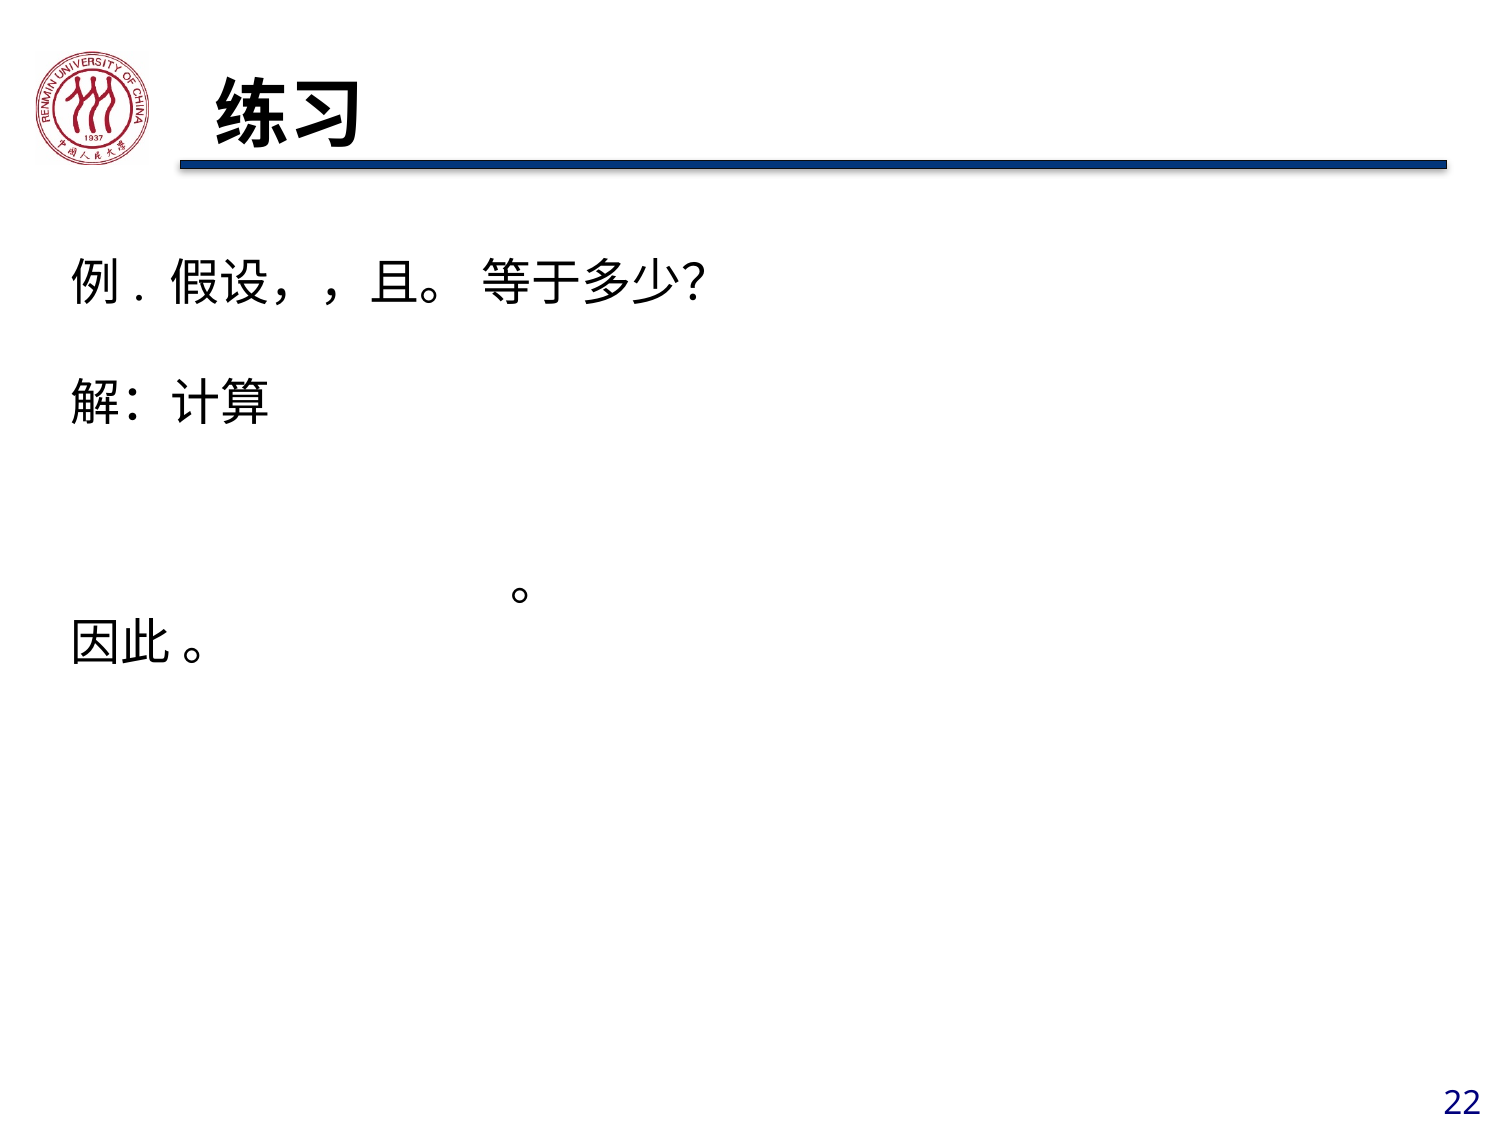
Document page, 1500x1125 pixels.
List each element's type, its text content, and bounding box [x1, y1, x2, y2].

picture [35, 51, 149, 165]
title 练习 [198, 18, 1407, 205]
